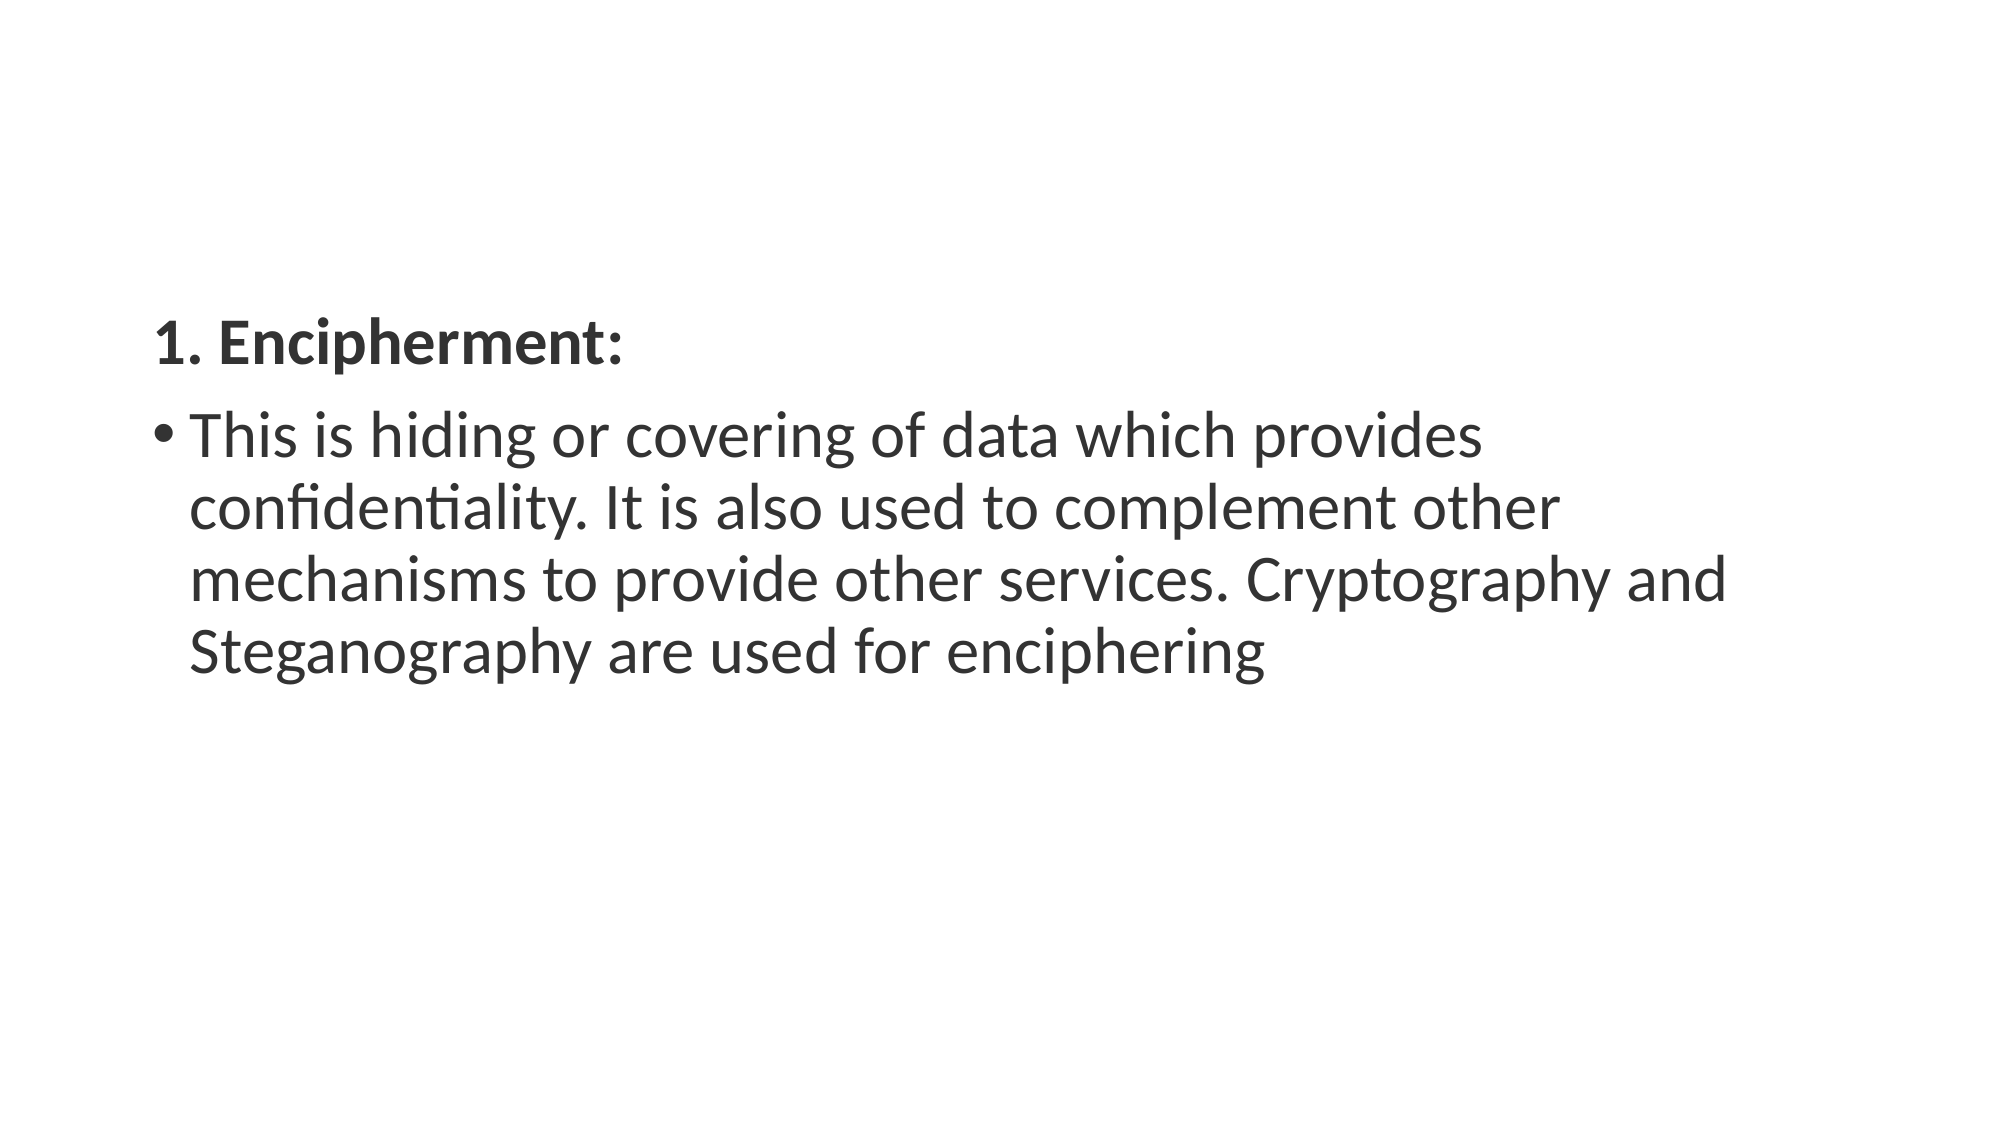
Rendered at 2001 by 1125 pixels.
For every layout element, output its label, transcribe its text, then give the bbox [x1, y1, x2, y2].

list 1. Encipherment: This is hiding or covering of data which provides confidentiality. It is also used to complement other mechanisms to provide other services. Cryptography and Steganography are used for enciphering [137, 299, 1863, 1014]
